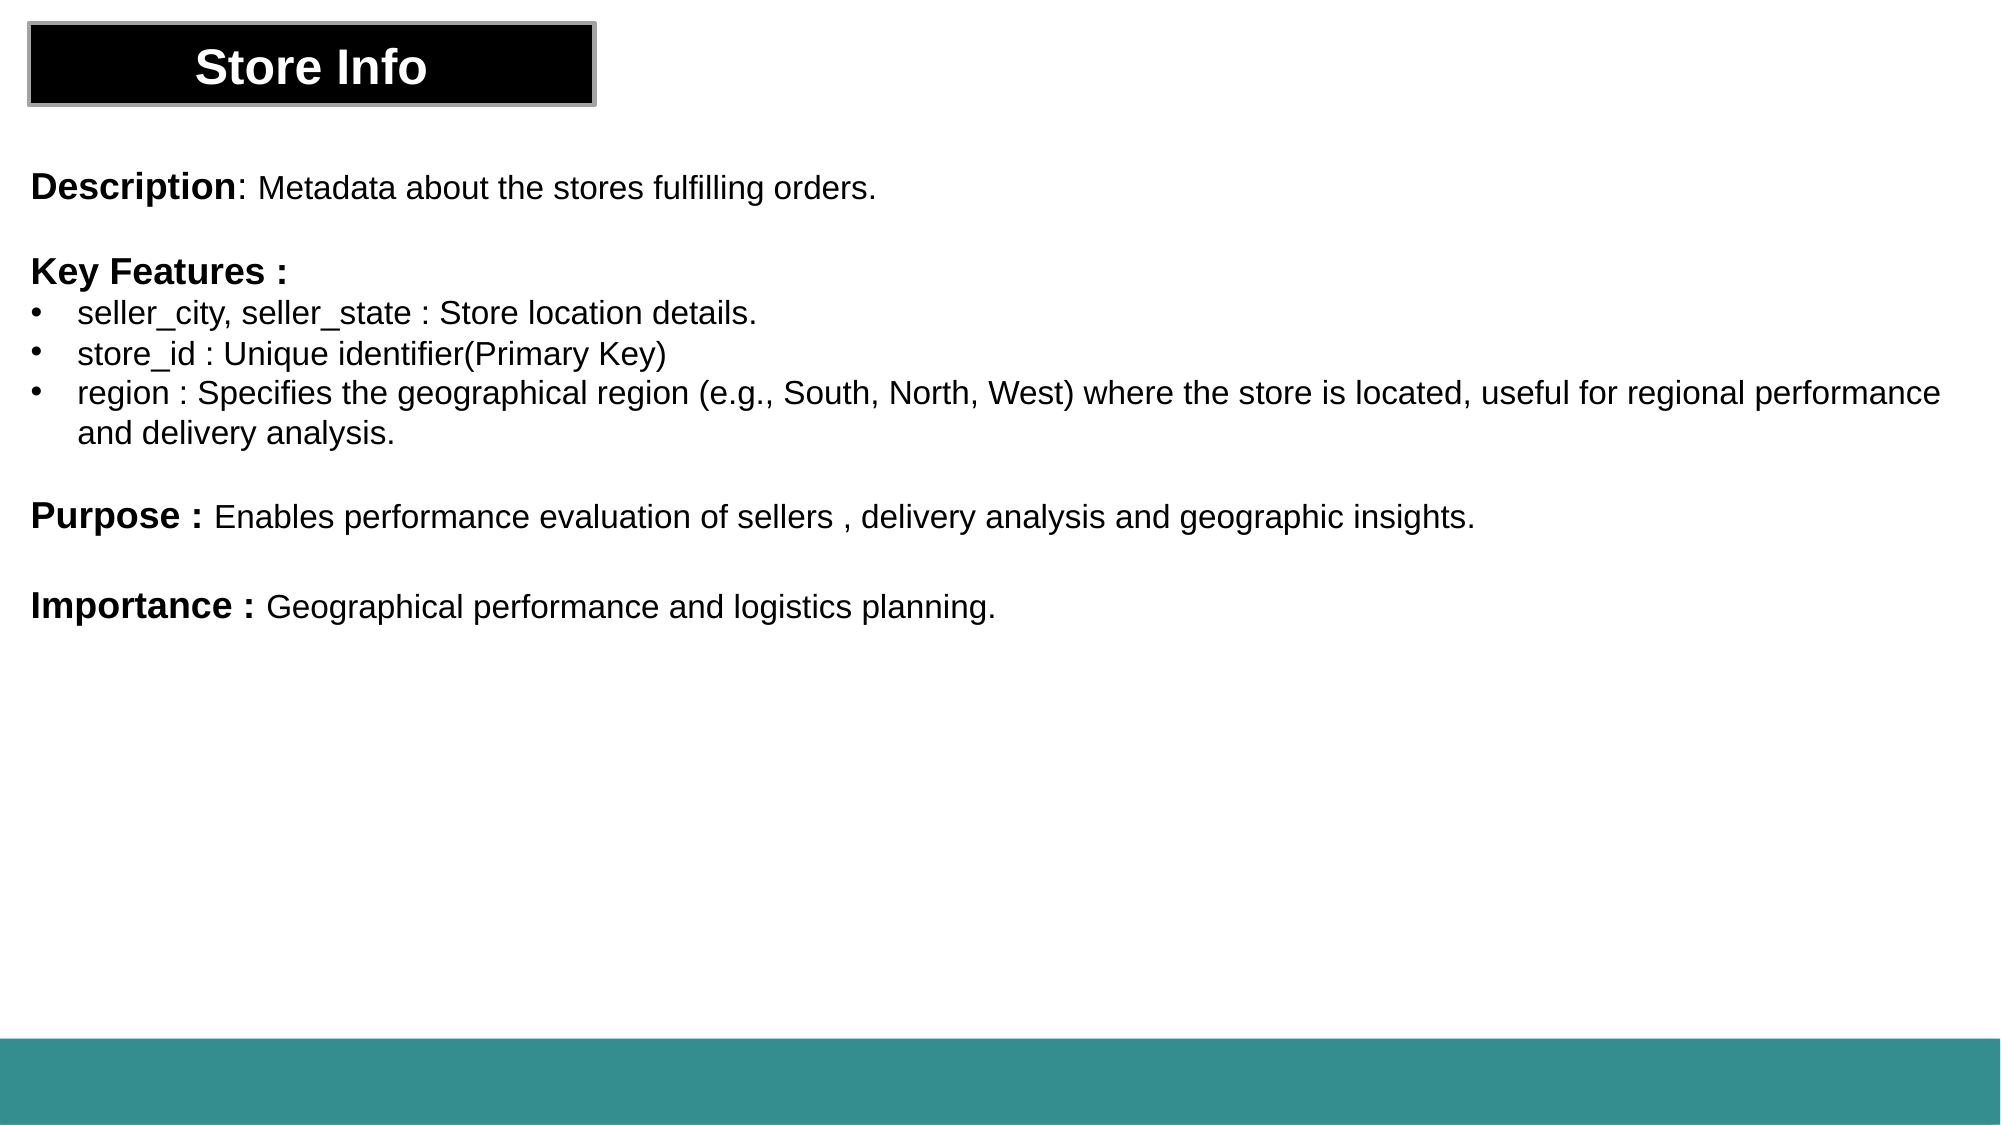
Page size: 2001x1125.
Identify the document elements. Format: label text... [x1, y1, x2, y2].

text_box Description: Metadata about the stores fulfilling orders. Key Features : seller_city, seller_state : Store location details. store_id : Unique identifier(Primary Key) region : Specifies the geographical region (e.g., South, North, West) where the store is located, useful for regional performance and delivery analysis. Purpose : Enables performance evaluation of sellers , delivery analysis and geographic insights. Importance : Geographical performance and logistics planning. [15, 154, 1984, 634]
text_box Store Info [27, 21, 597, 107]
